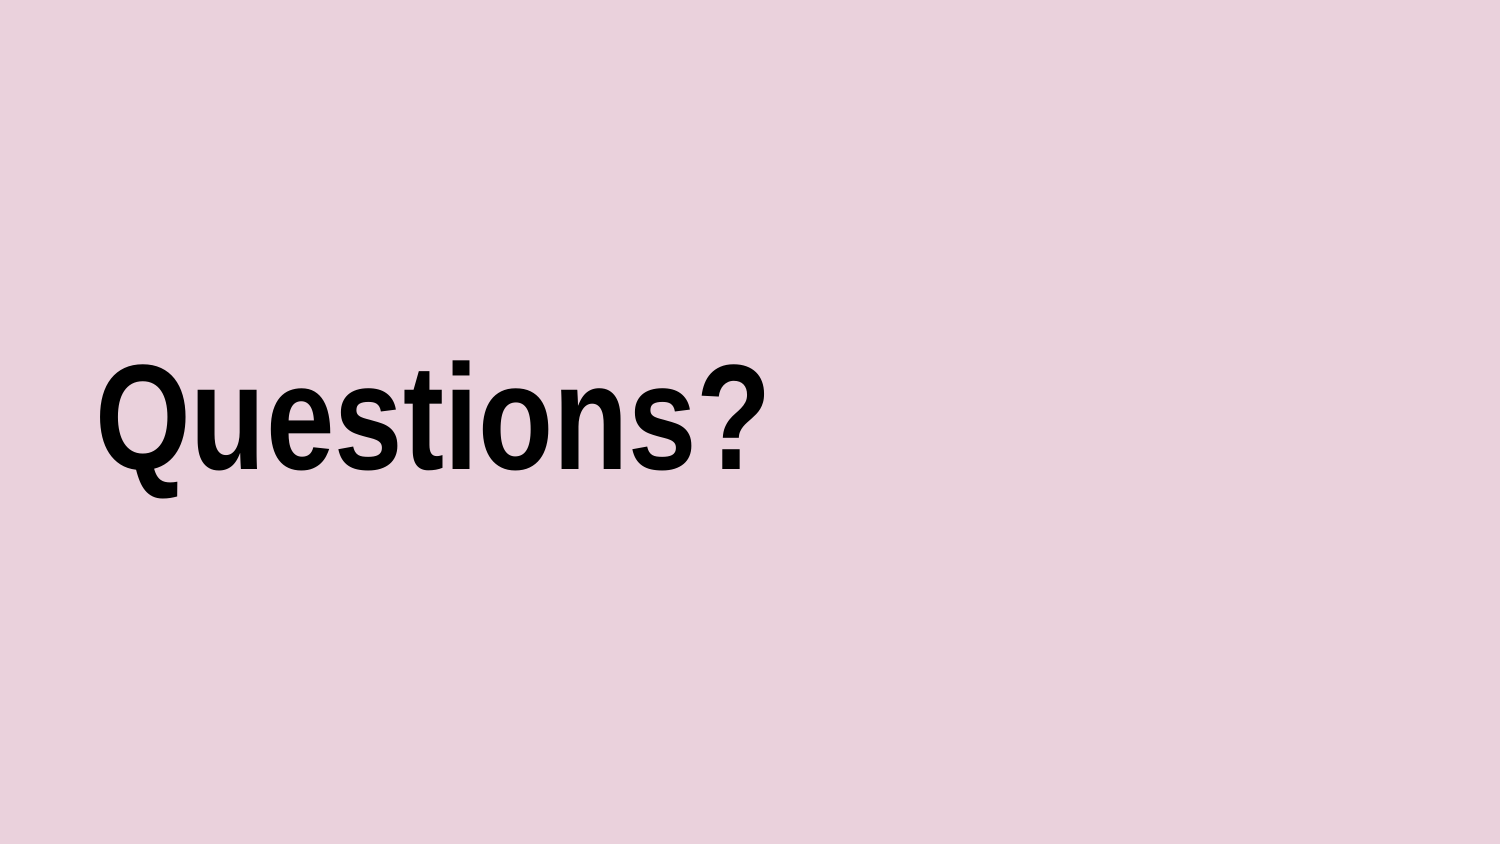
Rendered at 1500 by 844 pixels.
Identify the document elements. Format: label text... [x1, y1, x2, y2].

title Questions? [80, 73, 1125, 745]
